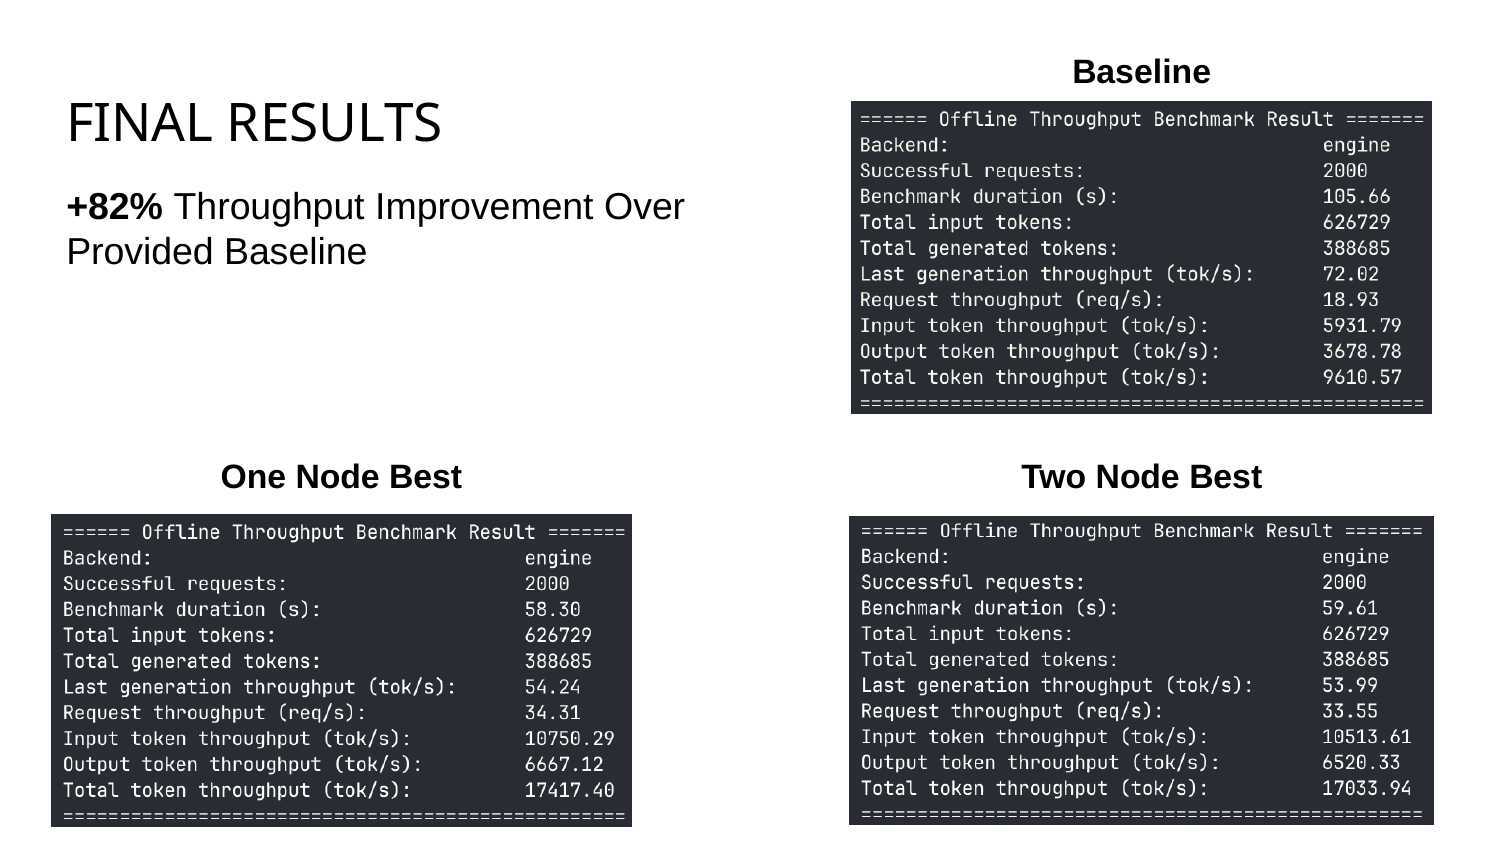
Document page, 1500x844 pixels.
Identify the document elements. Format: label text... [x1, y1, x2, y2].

text_box One Node Best [51, 443, 632, 507]
text_box Two Node Best [851, 443, 1432, 507]
text_box Baseline [895, 32, 1389, 99]
text_box +82% Throughput Improvement Over Provided Baseline [51, 166, 798, 287]
picture [50, 514, 632, 827]
picture [849, 516, 1434, 825]
picture [851, 100, 1433, 415]
title FINAL RESULTS [51, 72, 718, 167]
